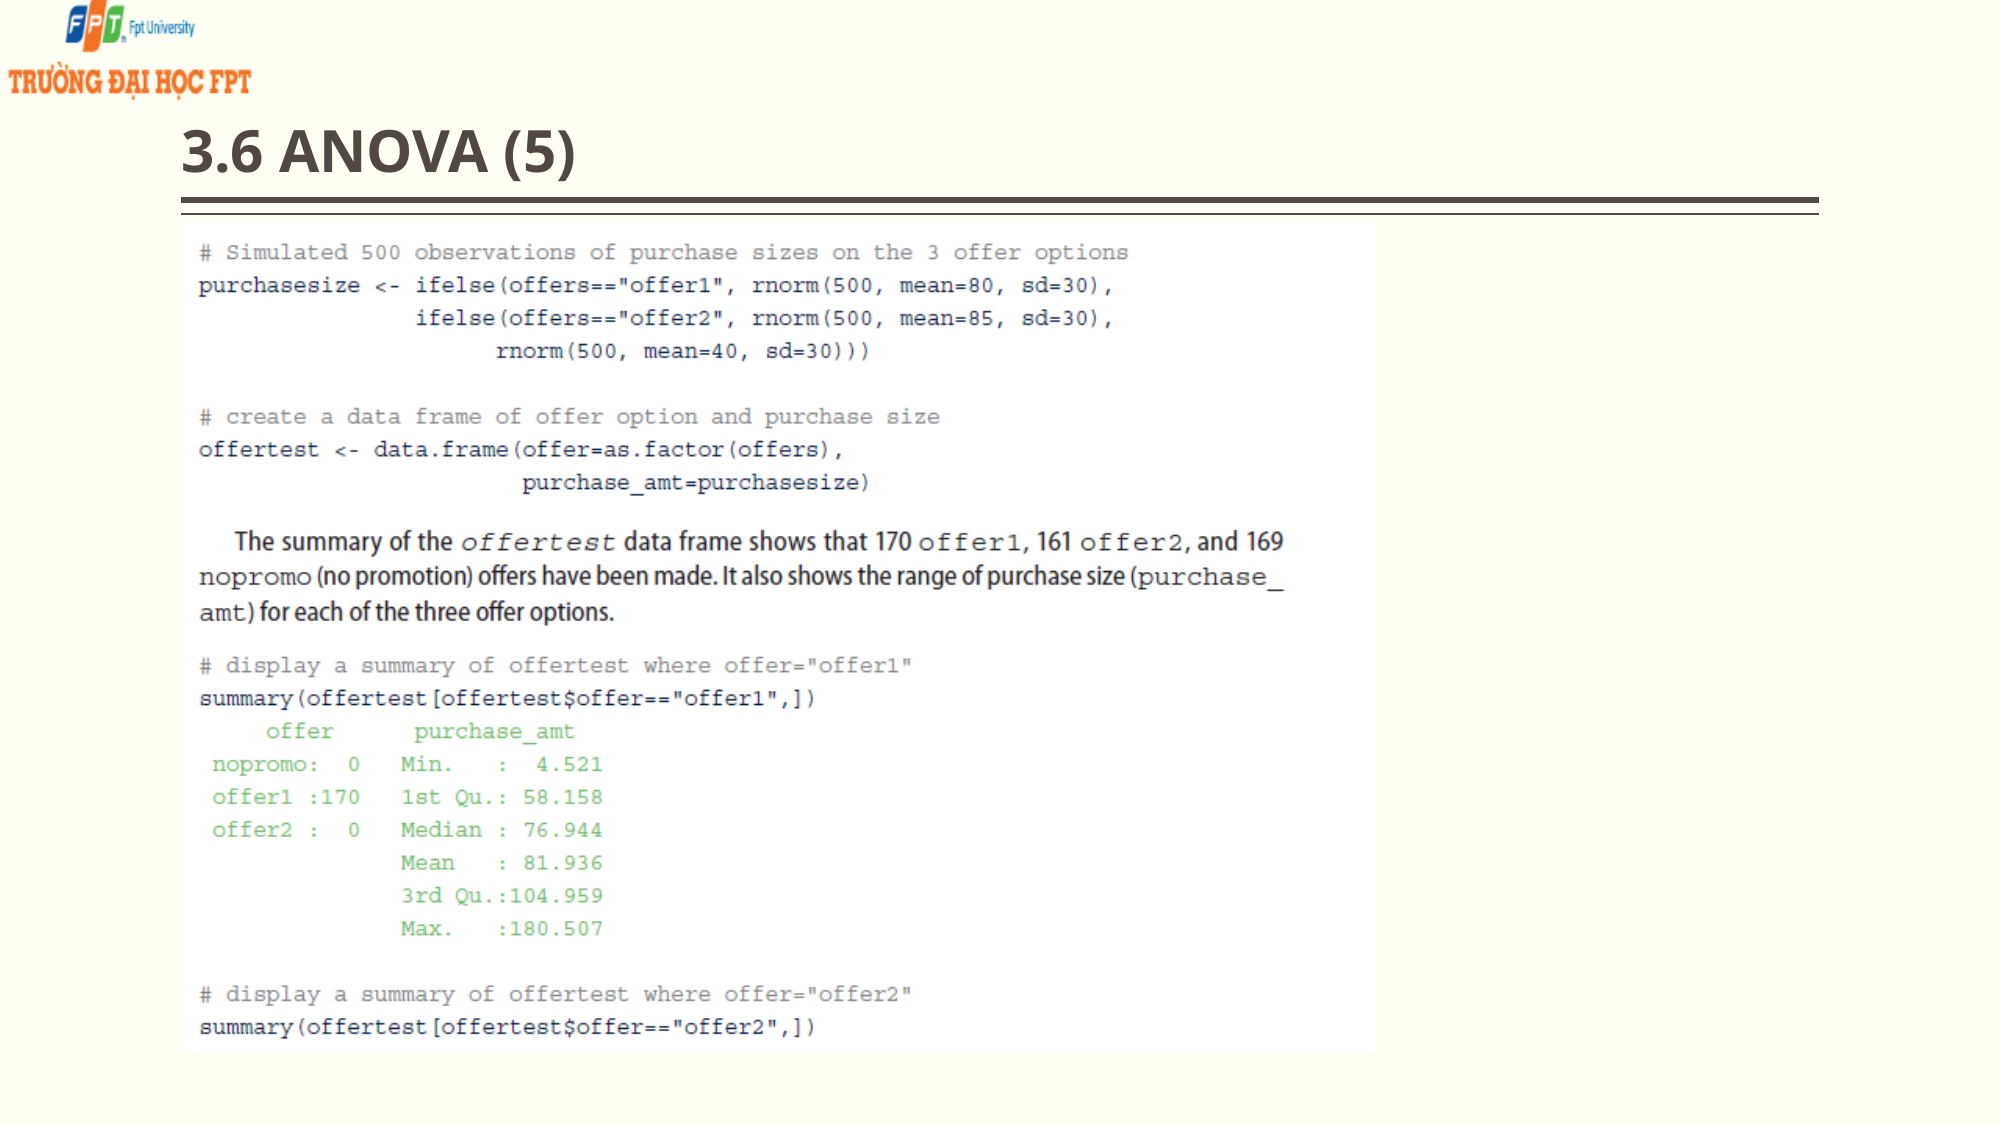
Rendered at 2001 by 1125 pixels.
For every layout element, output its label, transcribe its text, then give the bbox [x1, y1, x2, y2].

picture [181, 222, 1376, 1053]
picture [0, 0, 272, 114]
title 3.6 ANOVA (5) [181, 12, 1819, 193]
